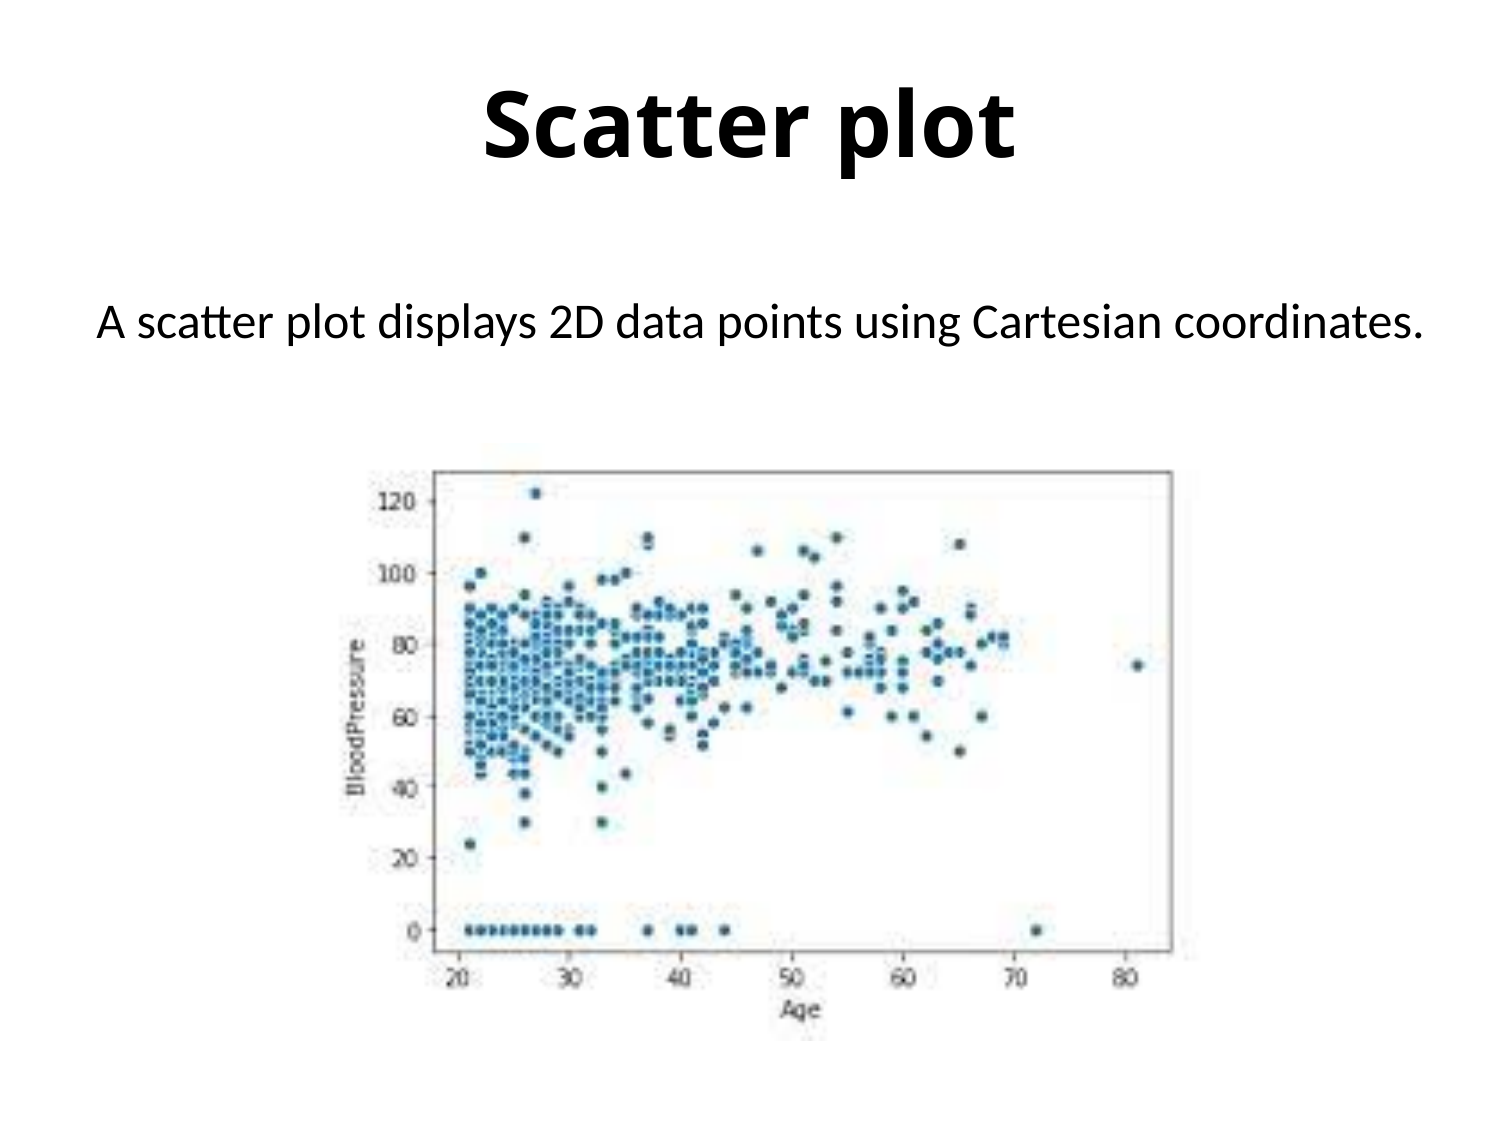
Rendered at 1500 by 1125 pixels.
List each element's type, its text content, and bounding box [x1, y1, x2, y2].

title Scatter plot [103, 59, 1397, 195]
picture [312, 443, 1397, 1041]
text_box A scatter plot displays 2D data points using Cartesian coordinates. [81, 281, 1452, 357]
